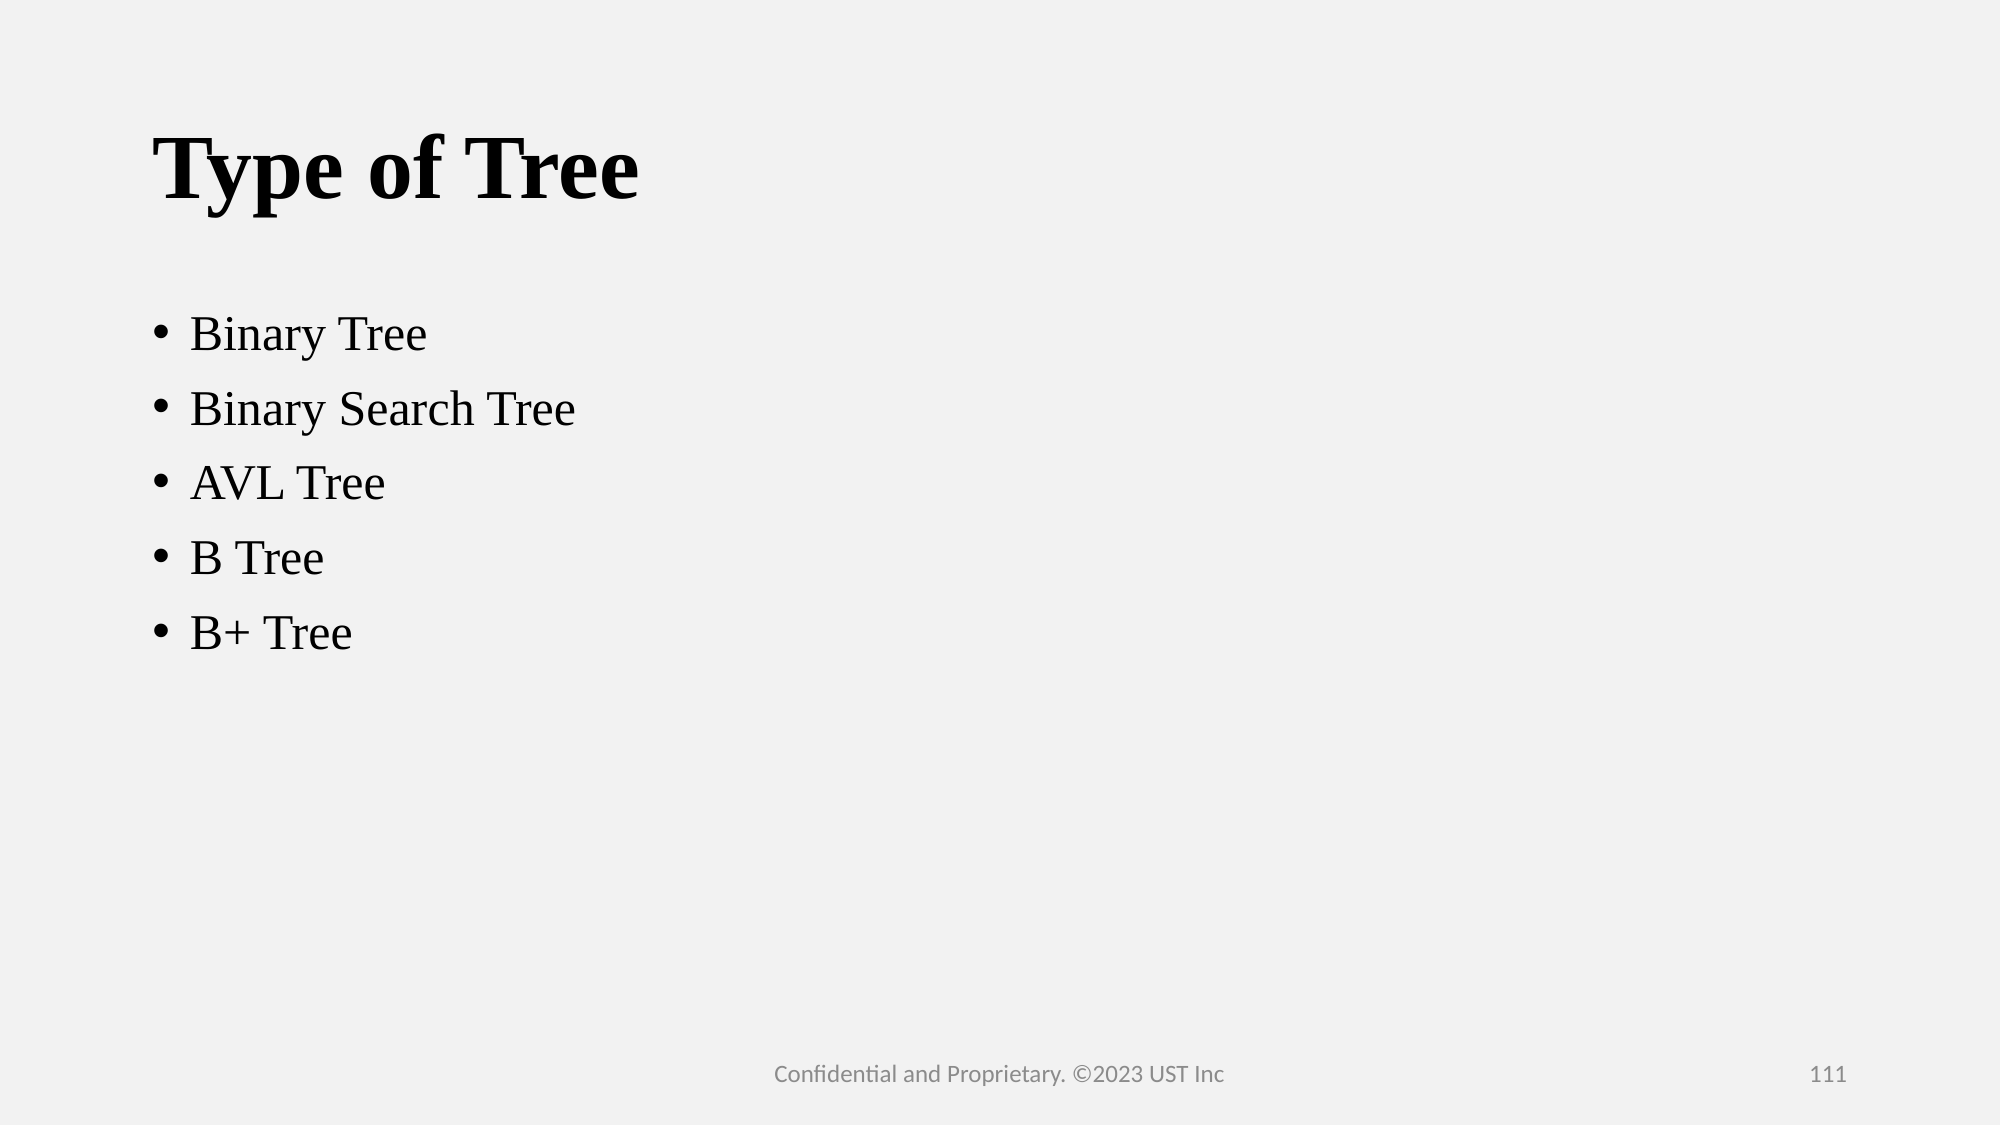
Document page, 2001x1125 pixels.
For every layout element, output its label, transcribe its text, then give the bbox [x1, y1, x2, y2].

list Binary Tree Binary Search Tree AVL Tree B Tree B+ Tree [137, 299, 1863, 1014]
footer Confidential and Proprietary. ©2023 UST Inc [662, 1042, 1338, 1103]
slide_number 111 [1412, 1042, 1863, 1103]
title Type of Tree [137, 59, 1863, 278]
